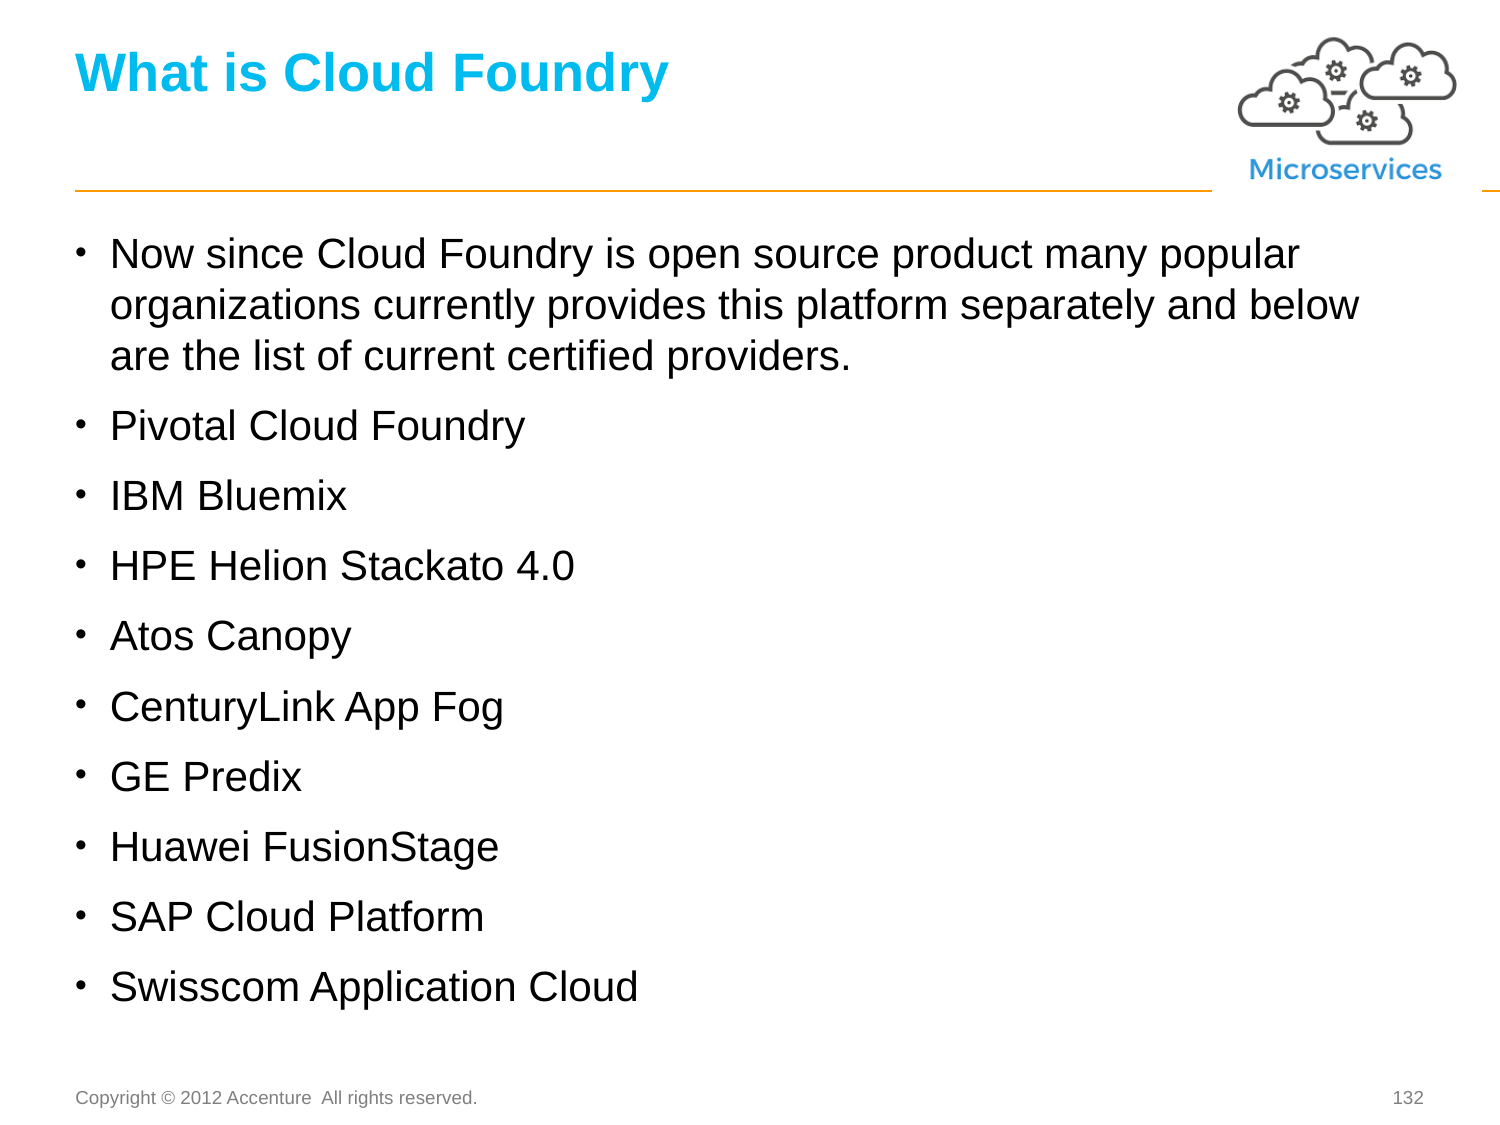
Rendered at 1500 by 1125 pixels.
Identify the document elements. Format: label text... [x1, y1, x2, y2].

picture [1212, 1, 1482, 203]
list Now since Cloud Foundry is open source product many popular organizations currently provides this platform separately and below are the list of current certified providers. Pivotal Cloud Foundry IBM Bluemix HPE Helion Stackato 4.0 Atos Canopy CenturyLink App Fog GE Predix Huawei FusionStage SAP Cloud Platform Swisscom Application Cloud [75, 226, 1425, 1018]
title What is Cloud Foundry [75, 27, 1422, 157]
